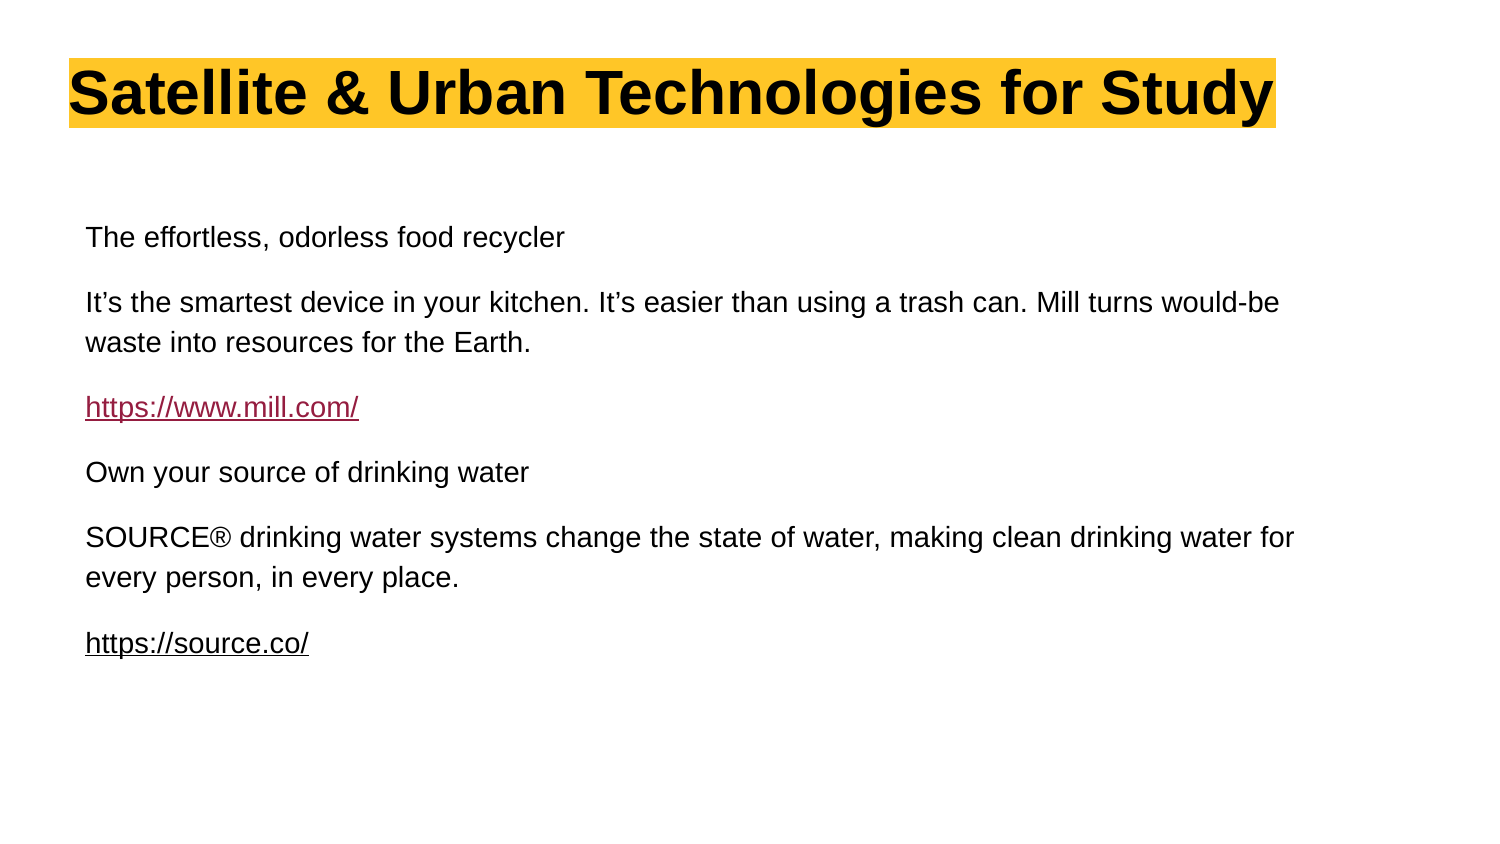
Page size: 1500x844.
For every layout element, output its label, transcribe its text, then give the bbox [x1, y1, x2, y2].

title Satellite & Urban Technologies for Study [53, 37, 1452, 132]
list The effortless, odorless food recycler It’s the smartest device in your kitchen. It’s easier than using a trash can. Mill turns would-be waste into resources for the Earth. https://www.mill.com/ Own your source of drinking water SOURCE® drinking water systems change the state of water, making clean drinking water for every person, in every place. https://source.co/ [70, 197, 1354, 723]
